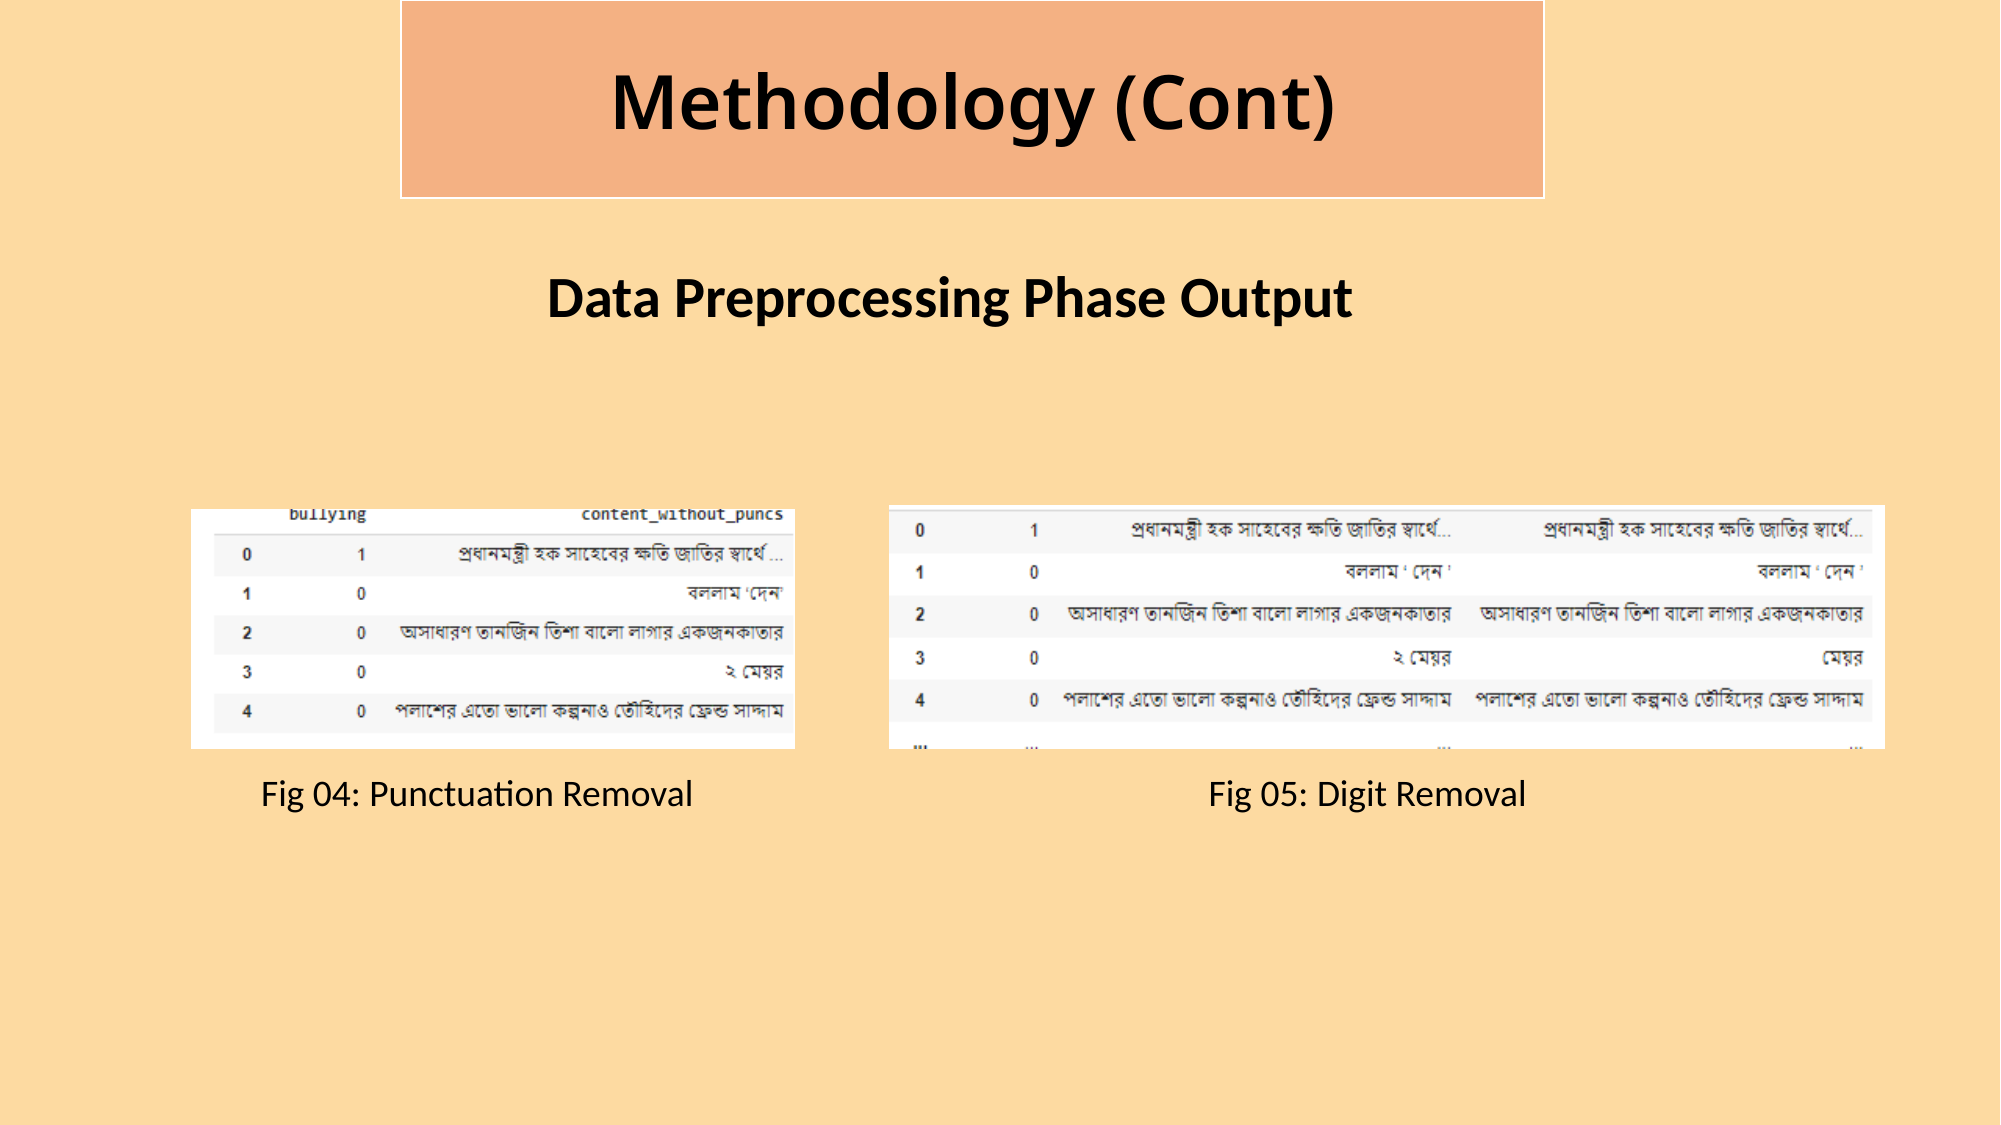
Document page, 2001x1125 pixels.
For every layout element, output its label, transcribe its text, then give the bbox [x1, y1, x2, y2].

text_box Methodology (Cont) [400, 0, 1545, 199]
picture [889, 505, 1885, 749]
picture [191, 509, 795, 749]
text_box Fig 04: Punctuation Removal [246, 761, 709, 821]
text_box Fig 05: Digit Removal [1193, 761, 1542, 821]
text_box Data Preprocessing Phase Output [532, 252, 1383, 337]
